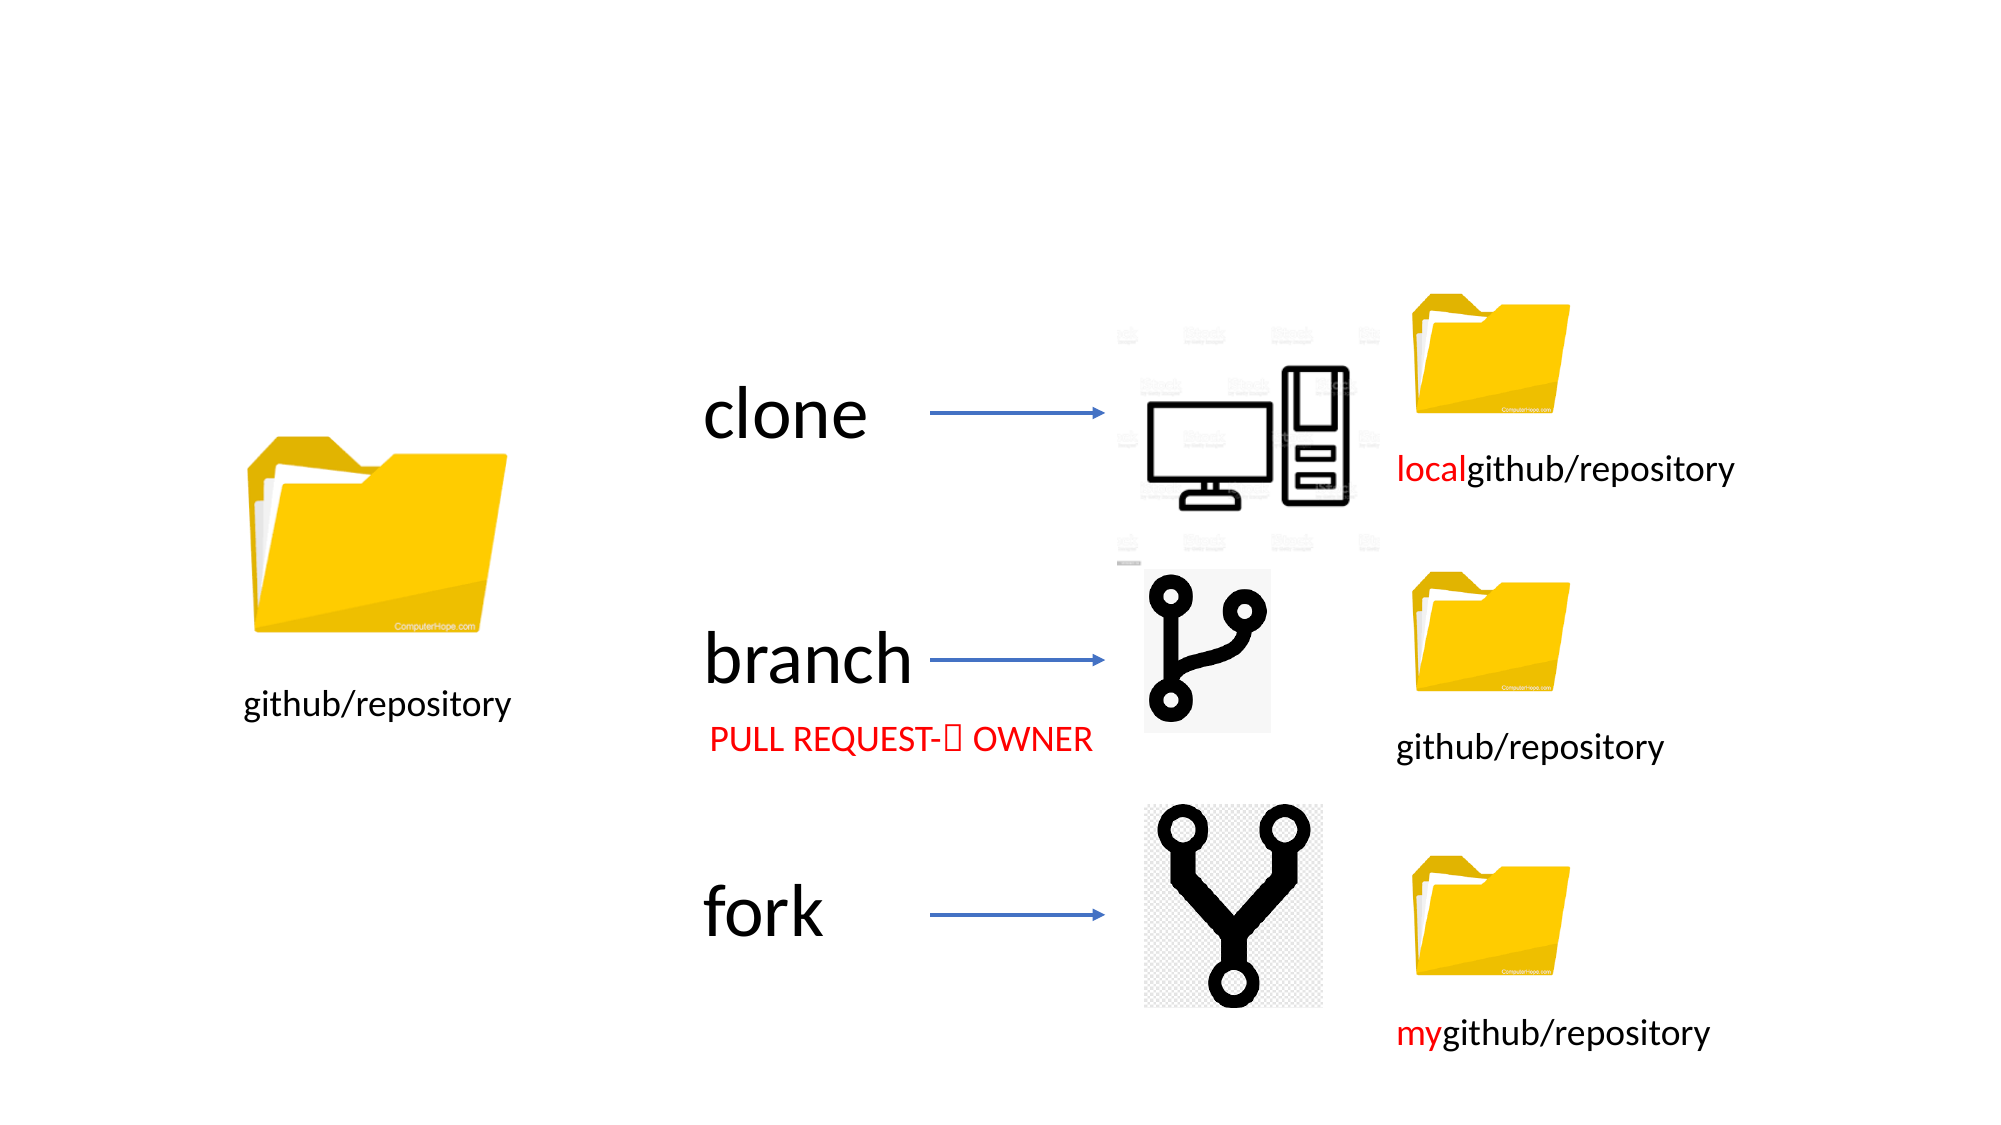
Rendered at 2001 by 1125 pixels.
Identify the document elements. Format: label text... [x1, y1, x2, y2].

text_box github/repository [228, 672, 528, 732]
text_box fork [688, 854, 840, 959]
text_box github/repository [1381, 715, 1680, 775]
text_box PULL REQUEST- OWNER [694, 706, 1109, 767]
picture [1411, 854, 1571, 976]
picture [1411, 570, 1571, 692]
text_box localgithub/repository [1381, 436, 1751, 497]
text_box branch [688, 601, 930, 707]
text_box clone [688, 356, 884, 461]
picture [1117, 308, 1380, 733]
picture [1411, 292, 1571, 414]
text_box mygithub/repository [1381, 1001, 1726, 1061]
picture [1144, 804, 1323, 1008]
picture [246, 434, 509, 634]
